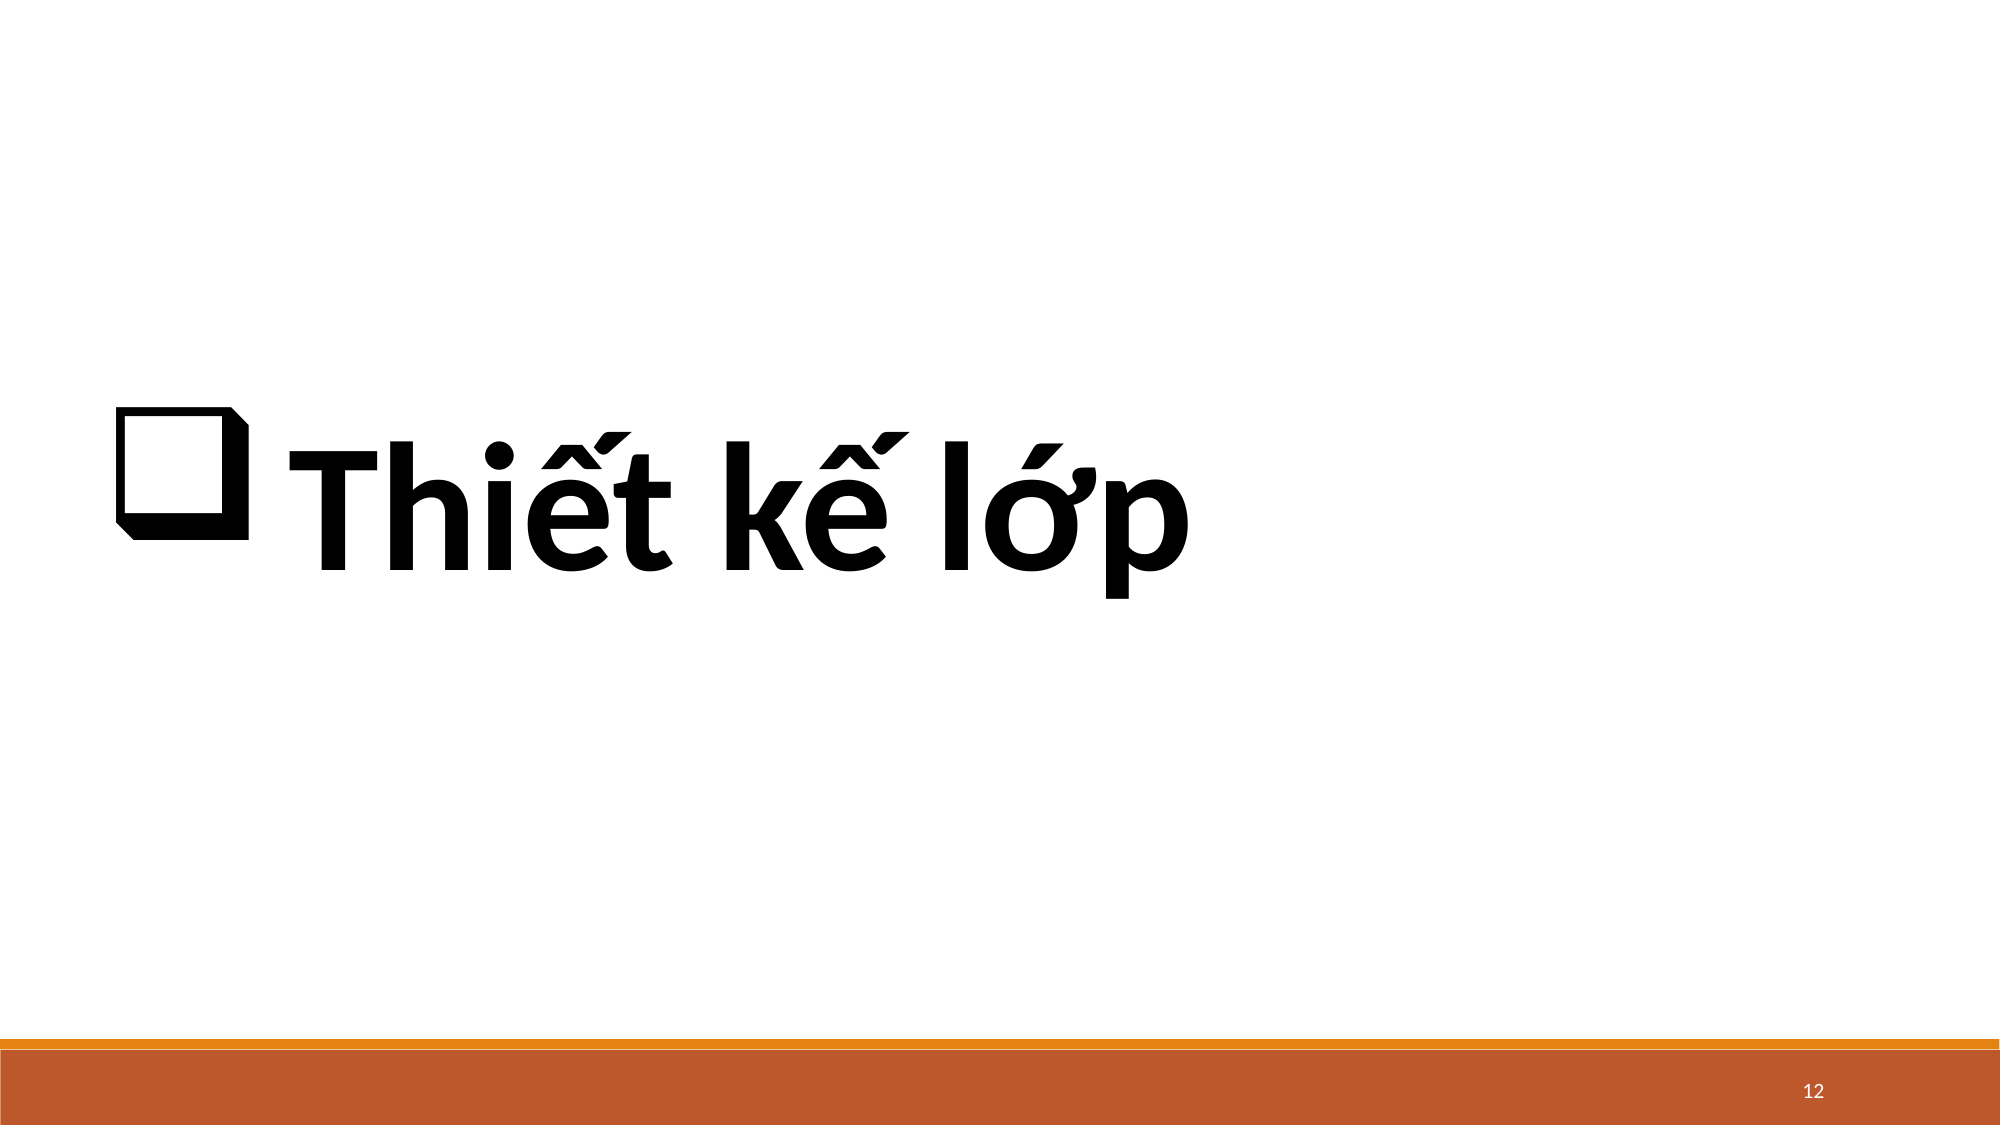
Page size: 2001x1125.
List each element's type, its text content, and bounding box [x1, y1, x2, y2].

slide_number 12 [1624, 1059, 1840, 1120]
text_box Thiết kế lớp [86, 379, 1432, 615]
